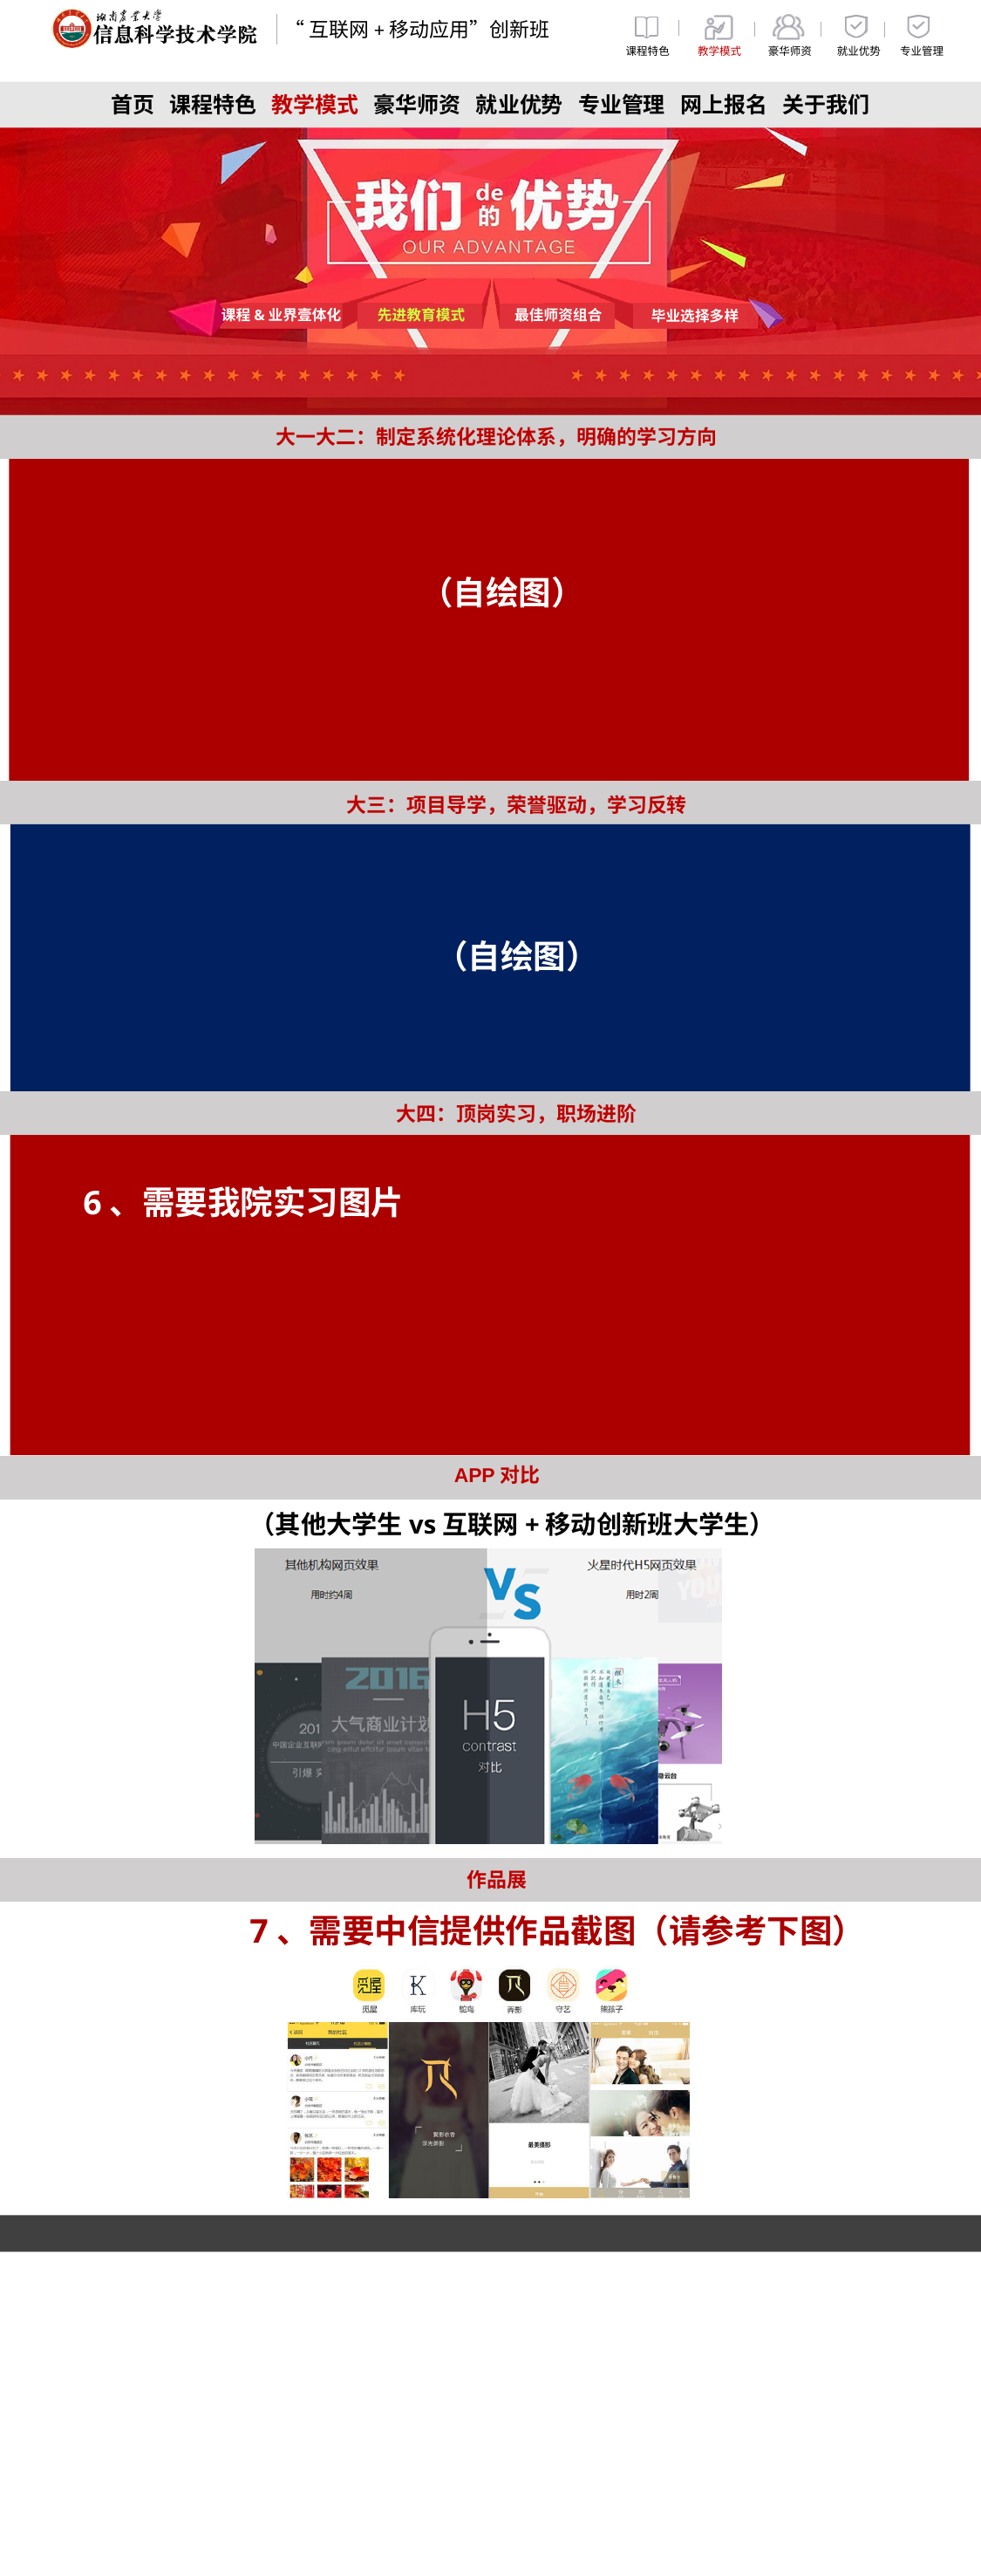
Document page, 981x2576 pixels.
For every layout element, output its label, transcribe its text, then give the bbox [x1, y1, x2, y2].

picture [51, 0, 257, 56]
text_box [0, 2214, 981, 2252]
text_box 教学模式 [685, 38, 755, 65]
picture [343, 1953, 634, 2016]
text_box [0, 81, 981, 85]
picture [834, 4, 883, 38]
text_box [8, 459, 970, 781]
text_box 首页 课程特色 教学模式 豪华师资 就业优势 专业管理 网上报名 关于我们 [0, 85, 981, 109]
picture [694, 4, 747, 50]
text_box （自绘图） [407, 565, 597, 618]
text_box [10, 1135, 971, 1456]
text_box “互联网+移动应用”创新班 [271, 10, 582, 48]
text_box （自绘图） [422, 929, 612, 981]
picture [0, 109, 981, 459]
picture [255, 1548, 722, 1844]
text_box 豪华师资 [755, 38, 823, 65]
text_box 就业优势 [823, 38, 887, 65]
picture [770, 10, 813, 45]
text_box 7、需要中信提供作品截图（请参考下图） [236, 1904, 924, 1957]
picture [0, 781, 981, 824]
picture [618, 3, 671, 45]
picture [0, 1858, 981, 1902]
text_box 专业管理 [887, 38, 957, 65]
text_box 课程特色 [612, 38, 683, 65]
picture [0, 1456, 981, 1500]
text_box 6、需要我院实习图片 [70, 1175, 418, 1227]
picture [287, 2021, 690, 2204]
text_box （其他大学生vs互联网+移动创新班大学生） [236, 1501, 886, 1546]
picture [896, 5, 945, 39]
text_box [10, 824, 971, 1091]
picture [0, 1091, 981, 1135]
